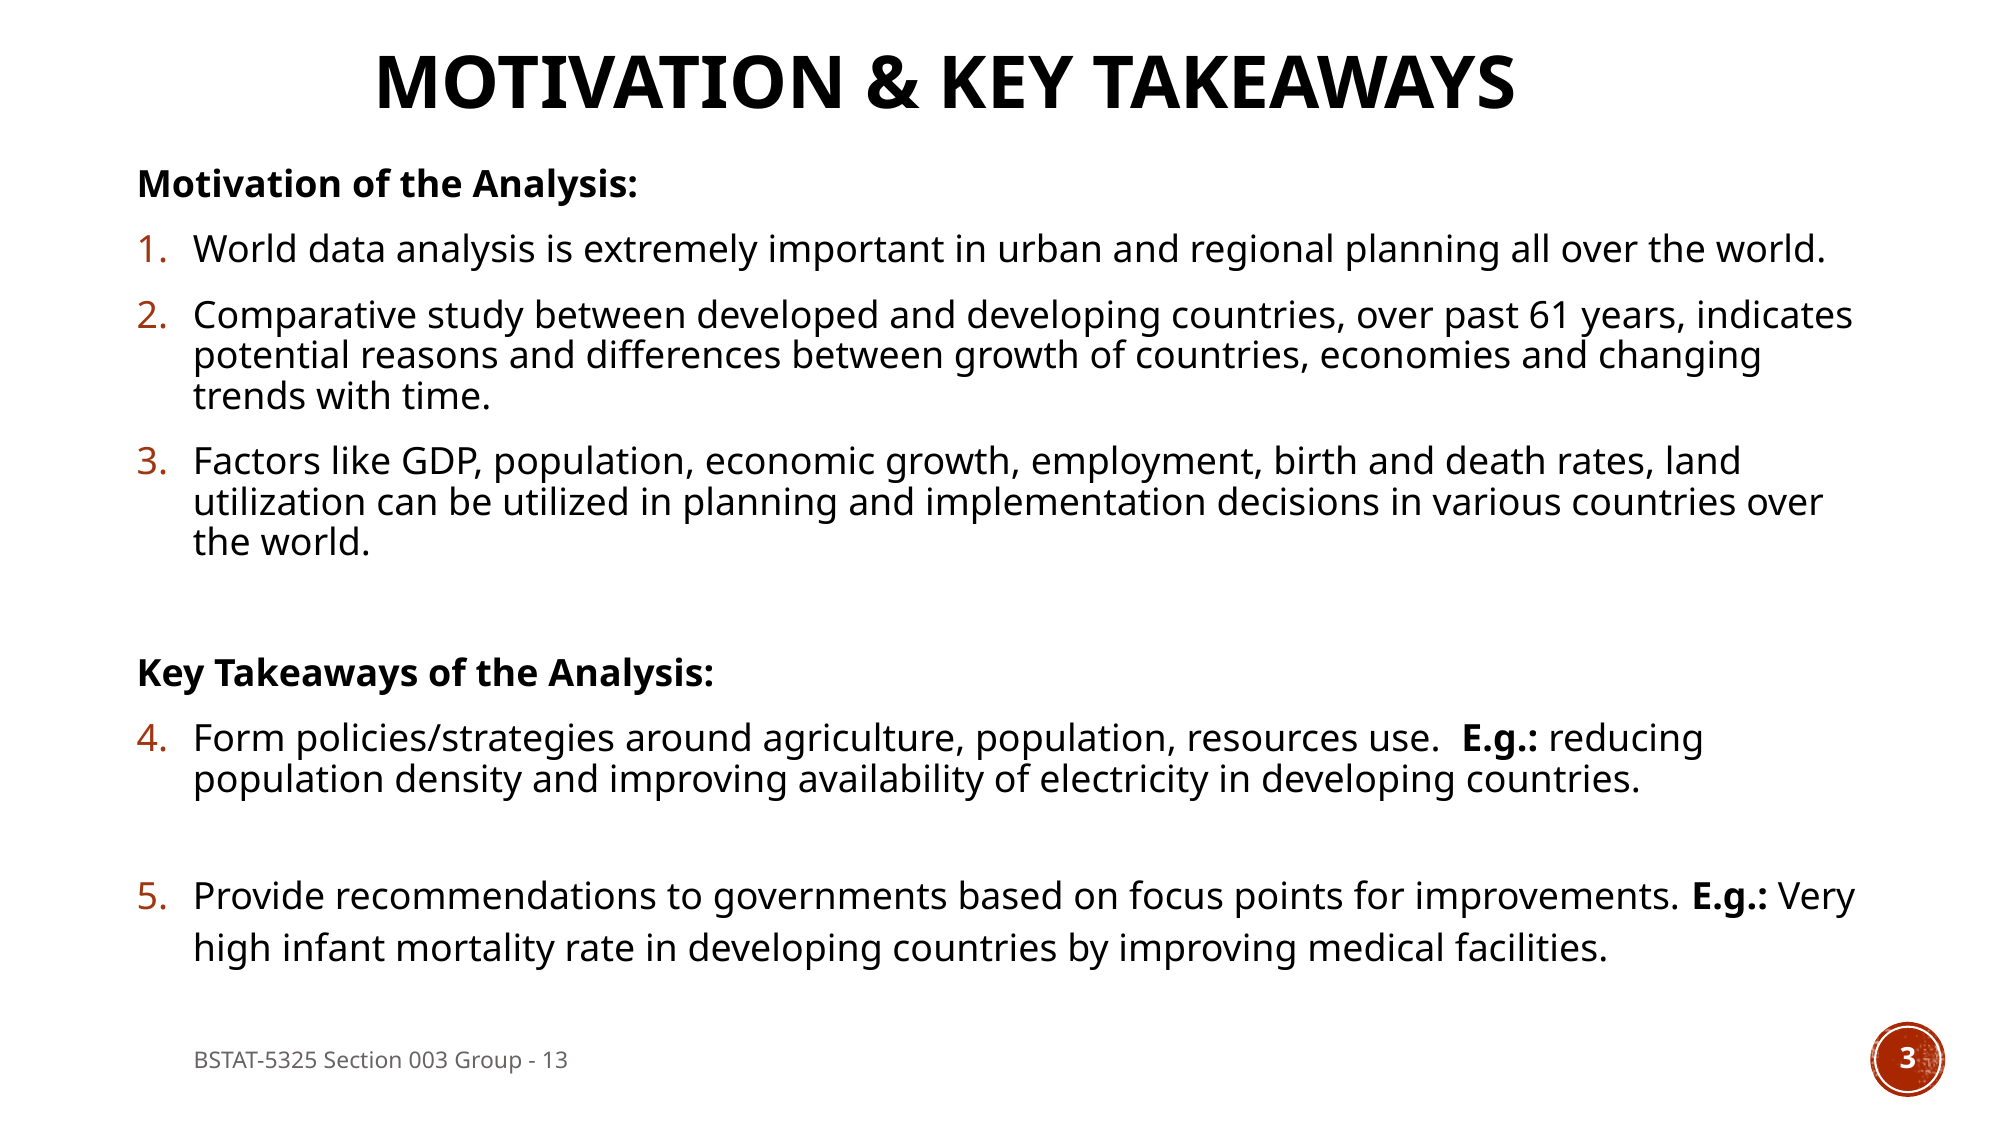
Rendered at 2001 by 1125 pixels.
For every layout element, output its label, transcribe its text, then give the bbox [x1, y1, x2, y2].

title MOTIVATION & KEY TAKEAWAYS [35, 12, 1856, 158]
picture [1887, 1021, 1929, 1028]
slide_number ‹#› [1855, 1028, 1961, 1089]
footer BSTAT-5325 Section 003 Group - 13 [178, 1028, 1217, 1089]
list Motivation of the Analysis: World data analysis is extremely important in urban and regional planning all over the world. Comparative study between developed and developing countries, over past 61 years, indicates potential reasons and differences between growth of countries, economies and changing trends with time. Factors like GDP, population, economic growth, employment, birth and death rates, land utilization can be utilized in planning and implementation decisions in various countries over the world. Key Takeaways of the Analysis: Form policies/strategies around agriculture, population, resources use. E.g.: reducing population density and improving availability of electricity in developing countries. Provide recommendations to governments based on focus points for improvements. E.g.: Very high infant mortality rate in developing countries by improving medical facilities. [121, 157, 1897, 988]
picture [1884, 1089, 1931, 1097]
